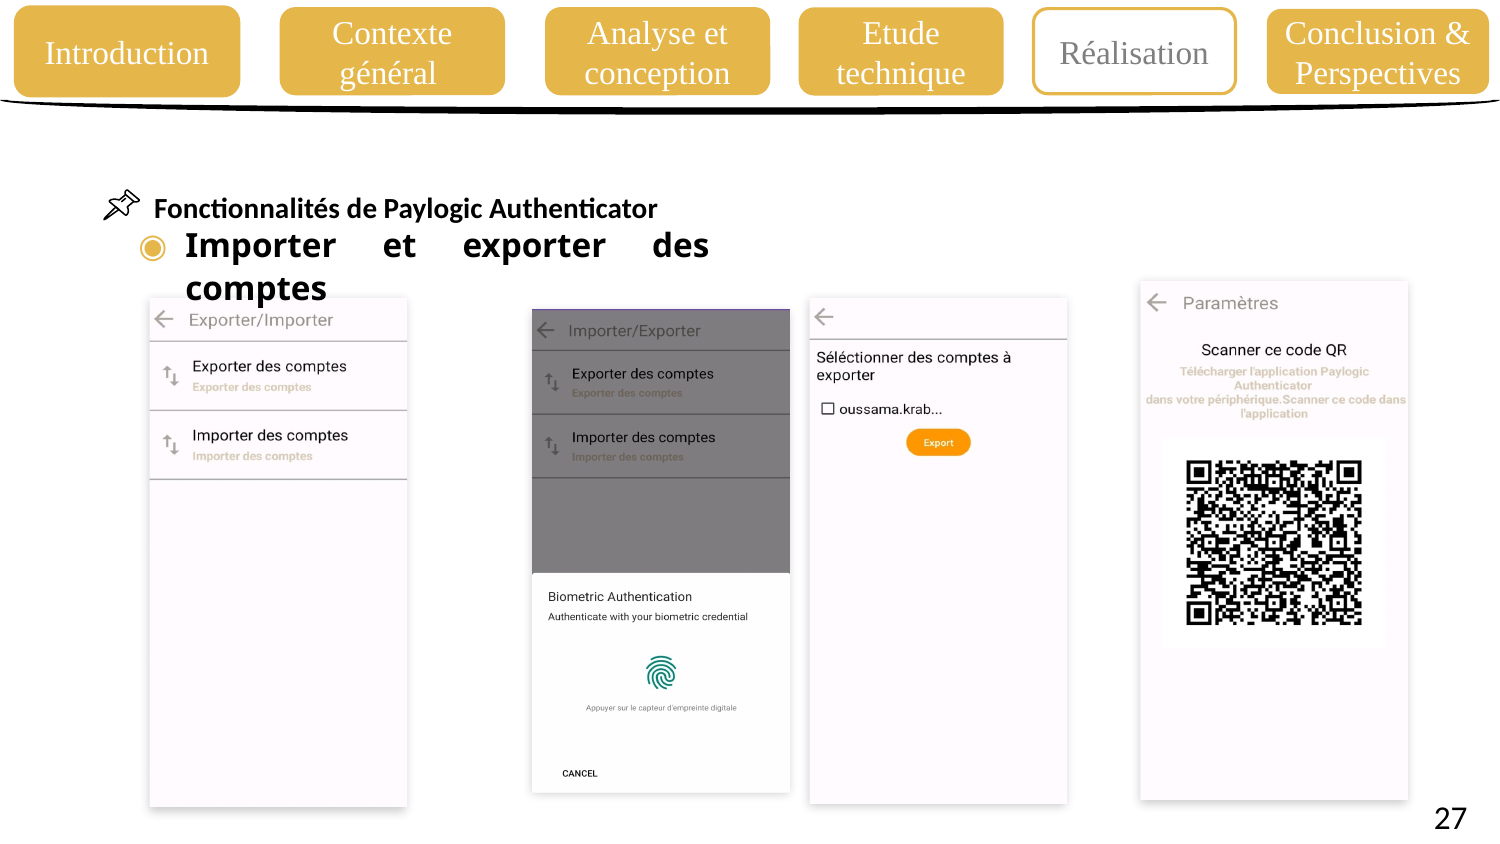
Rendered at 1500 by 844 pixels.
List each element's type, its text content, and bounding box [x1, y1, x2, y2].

picture [1140, 280, 1409, 800]
text_box Réalisation [1033, 8, 1236, 94]
text_box Analyse et conception [546, 8, 769, 94]
slide_number ‹#› [1132, 793, 1483, 839]
text_box Introduction [15, 7, 239, 96]
text_box Contexte général [281, 8, 504, 94]
text_box Etude technique [800, 8, 1003, 94]
text_box Fonctionnalités de Paylogic Authenticator [139, 171, 1125, 243]
picture [809, 298, 1068, 804]
text_box Importer et exporter des comptes [123, 228, 725, 301]
picture [532, 309, 791, 793]
text_box Conclusion & Perspectives [1266, 8, 1490, 94]
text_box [103, 189, 140, 220]
picture [149, 298, 408, 808]
text_box [0, 99, 1500, 115]
